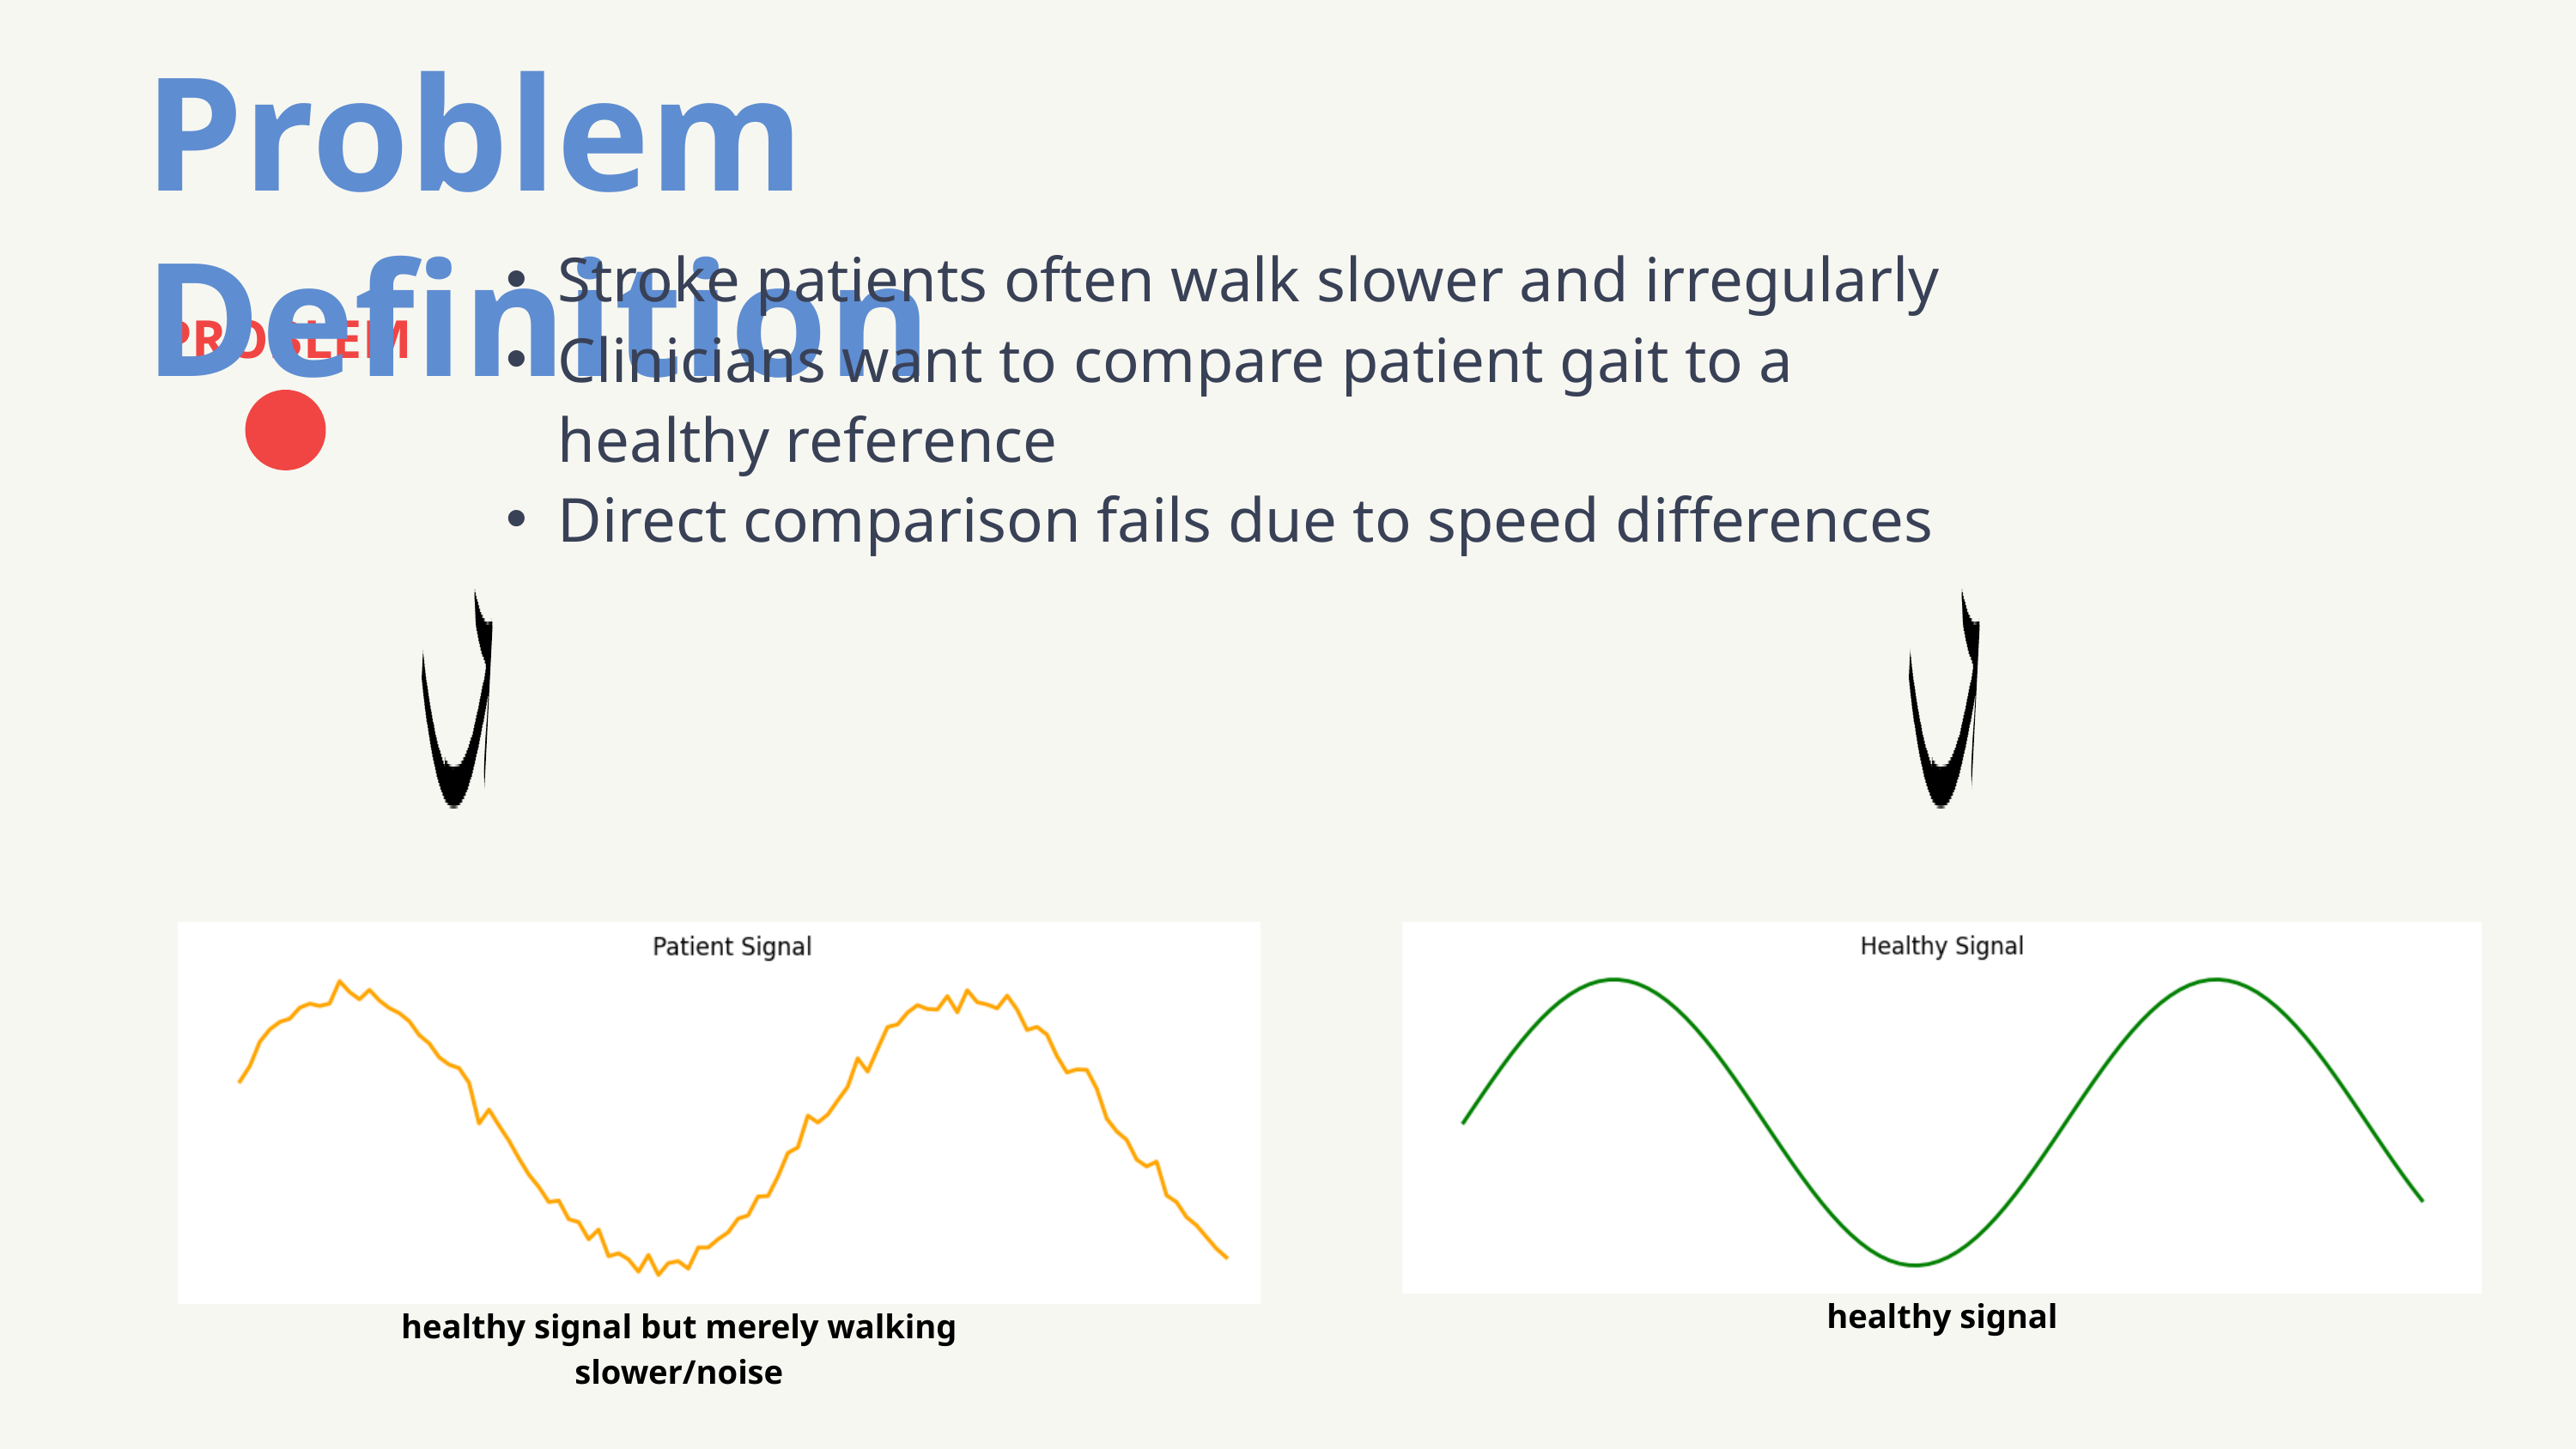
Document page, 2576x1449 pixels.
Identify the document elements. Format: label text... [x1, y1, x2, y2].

text_box [415, 573, 495, 819]
text_box [1402, 922, 2482, 1294]
text_box healthy signal [1601, 1288, 2283, 1335]
text_box Stroke patients often walk slower and irregularly Clinicians want to compare patient gait to a healthy reference Direct comparison fails due to speed differences [454, 233, 1994, 555]
text_box [1902, 573, 1983, 819]
text_box [177, 922, 1261, 1304]
text_box Problem Definition [144, 36, 1594, 300]
text_box healthy signal but merely walking slower/noise [338, 1299, 1020, 1391]
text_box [0, 301, 720, 471]
